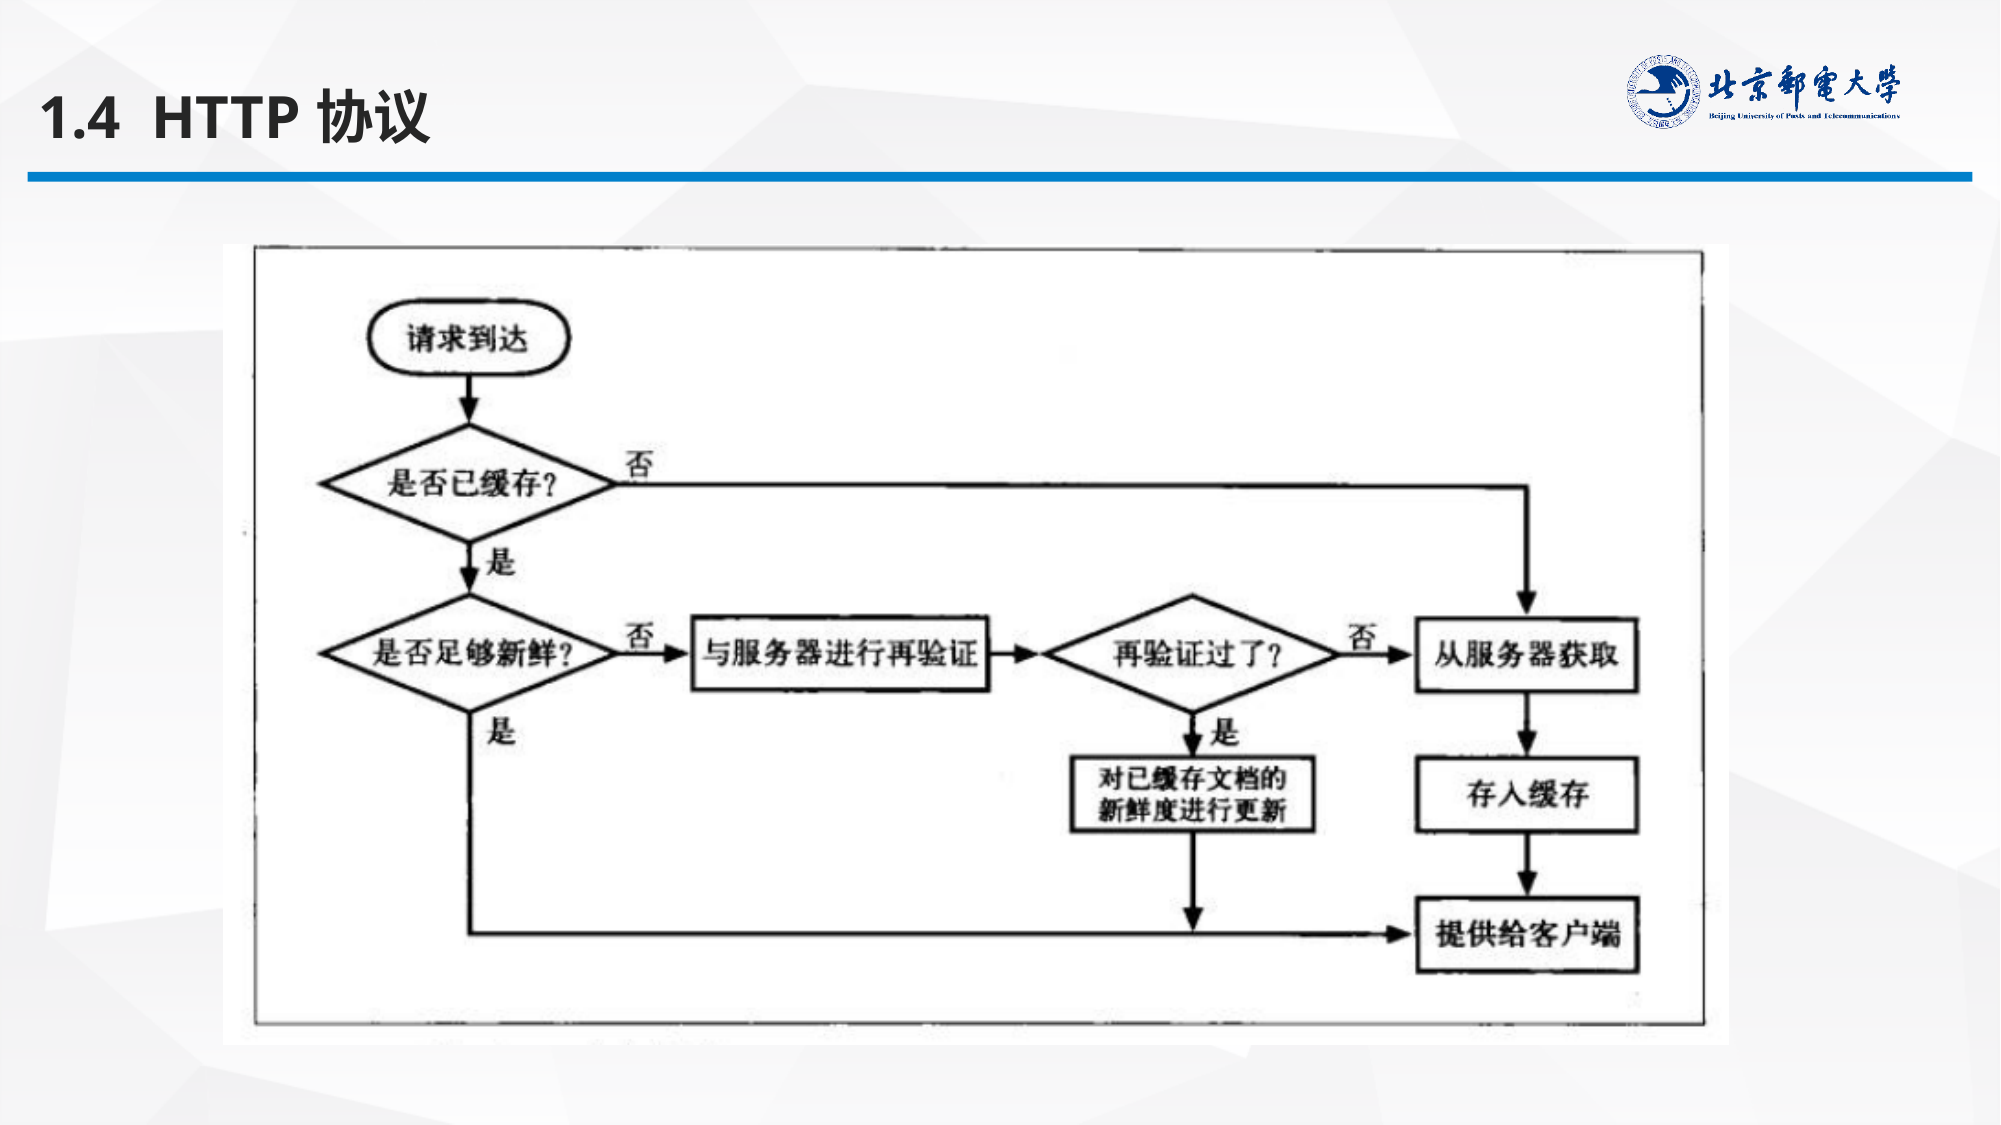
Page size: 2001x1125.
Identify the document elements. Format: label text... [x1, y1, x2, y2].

picture [0, 0, 2000, 1125]
text_box [26, 171, 1973, 183]
text_box 1.4 HTTP协议 [23, 73, 957, 158]
